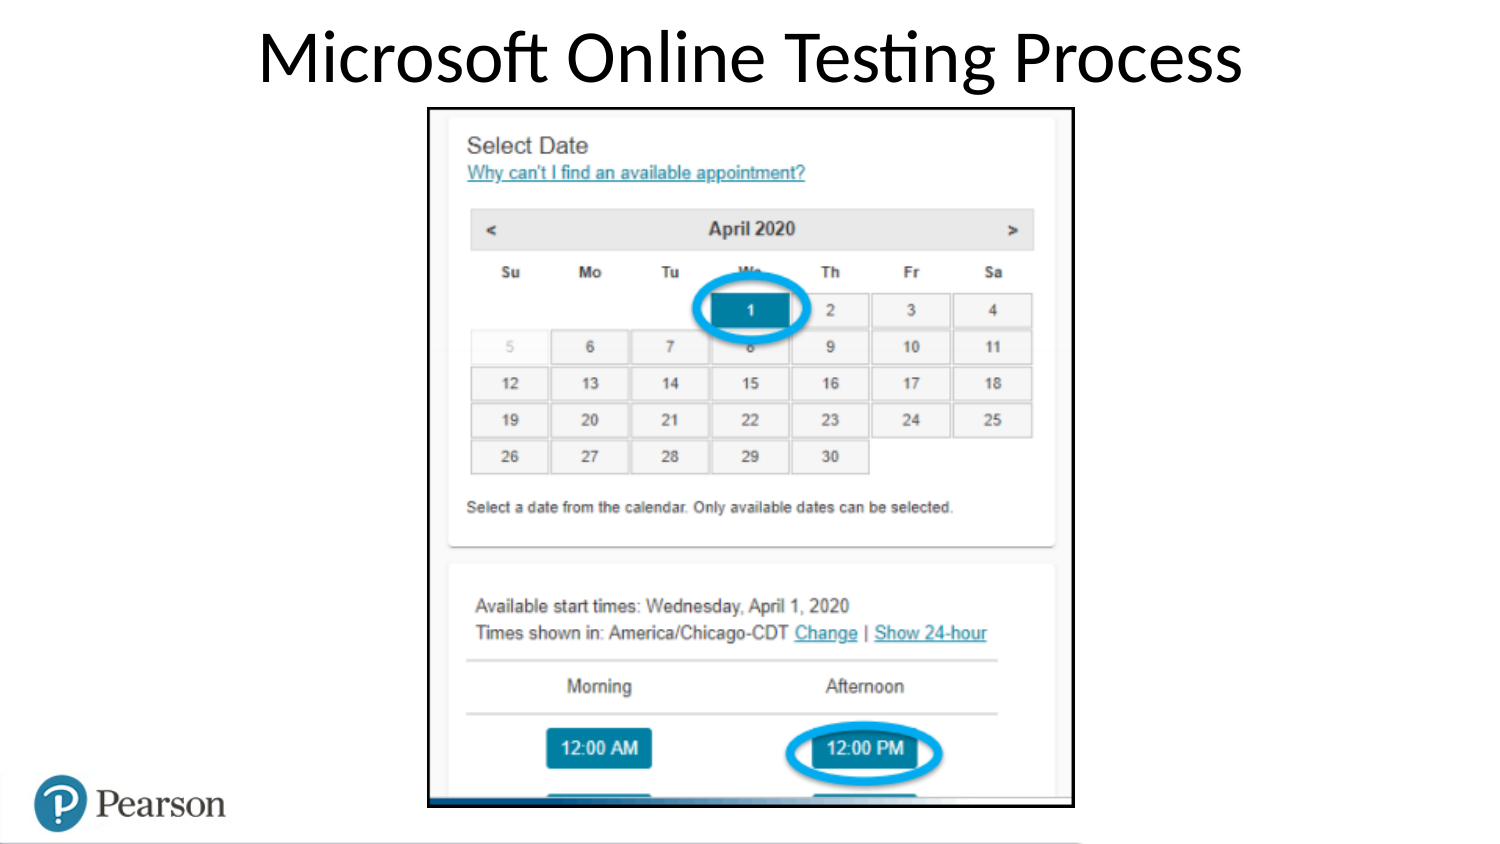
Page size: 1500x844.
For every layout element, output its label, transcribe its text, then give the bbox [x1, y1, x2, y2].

title Microsoft Online Testing Process [132, 0, 1371, 92]
picture [0, 0, 1500, 844]
